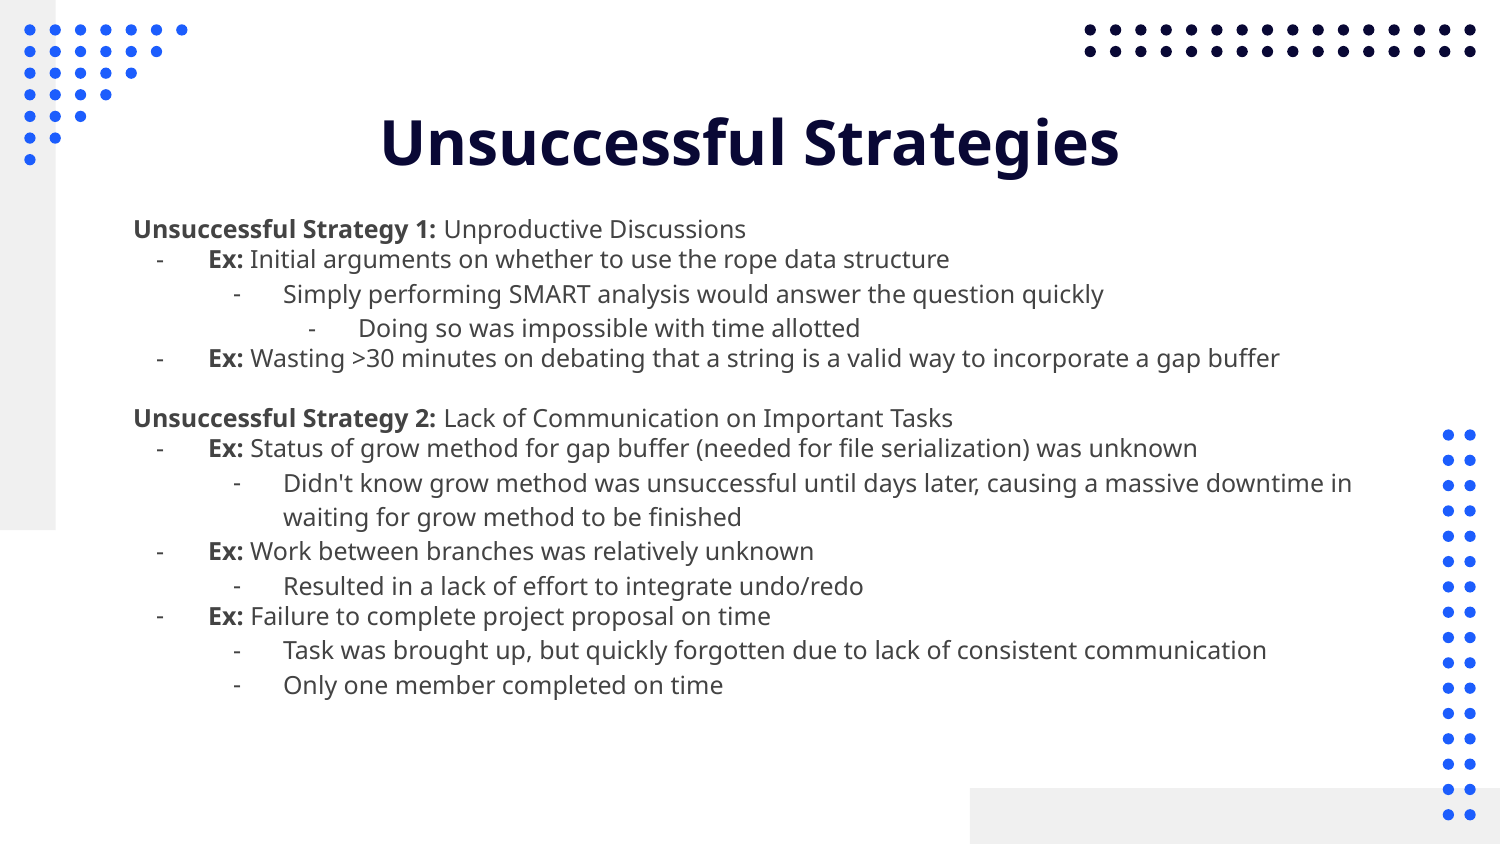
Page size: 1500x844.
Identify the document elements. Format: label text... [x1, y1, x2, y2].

list Unsuccessful Strategy 1: Unproductive Discussions Ex: Initial arguments on whether to use the rope data structure Simply performing SMART analysis would answer the question quickly Doing so was impossible with time allotted Ex: Wasting >30 minutes on debating that a string is a valid way to incorporate a gap buffer Unsuccessful Strategy 2: Lack of Communication on Important Tasks Ex: Status of grow method for gap buffer (needed for file serialization) was unknown Didn't know grow method was unsuccessful until days later, causing a massive downtime in waiting for grow method to be finished Ex: Work between branches was relatively unknown Resulted in a lack of effort to integrate undo/redo Ex: Failure to complete project proposal on time Task was brought up, but quickly forgotten due to lack of consistent communication Only one member completed on time [118, 199, 1382, 756]
title Unsuccessful Strategies [118, 87, 1382, 182]
